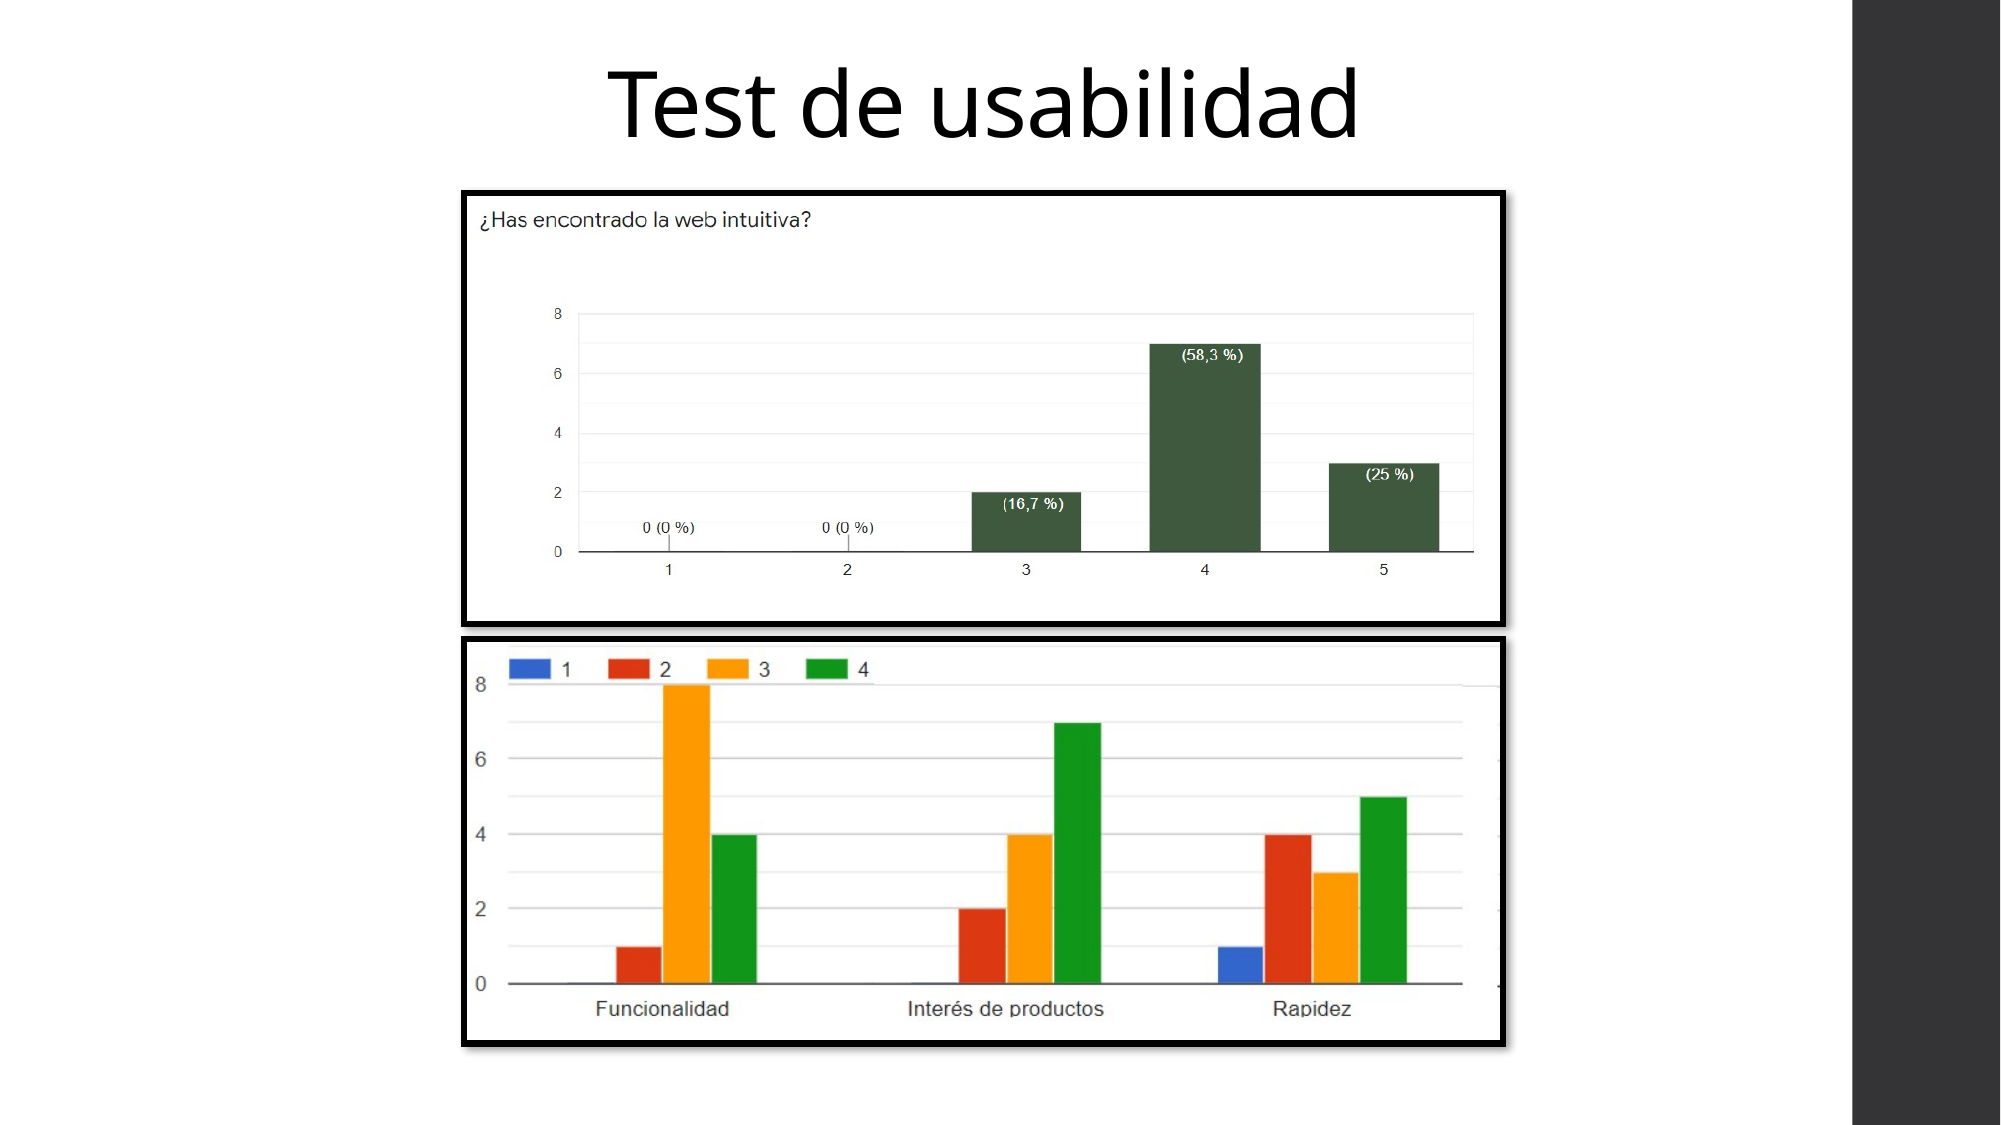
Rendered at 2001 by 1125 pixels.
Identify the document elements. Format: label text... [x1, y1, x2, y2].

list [466, 195, 1501, 622]
picture [467, 641, 1500, 1041]
title Test de usabilidad [189, 37, 1780, 166]
